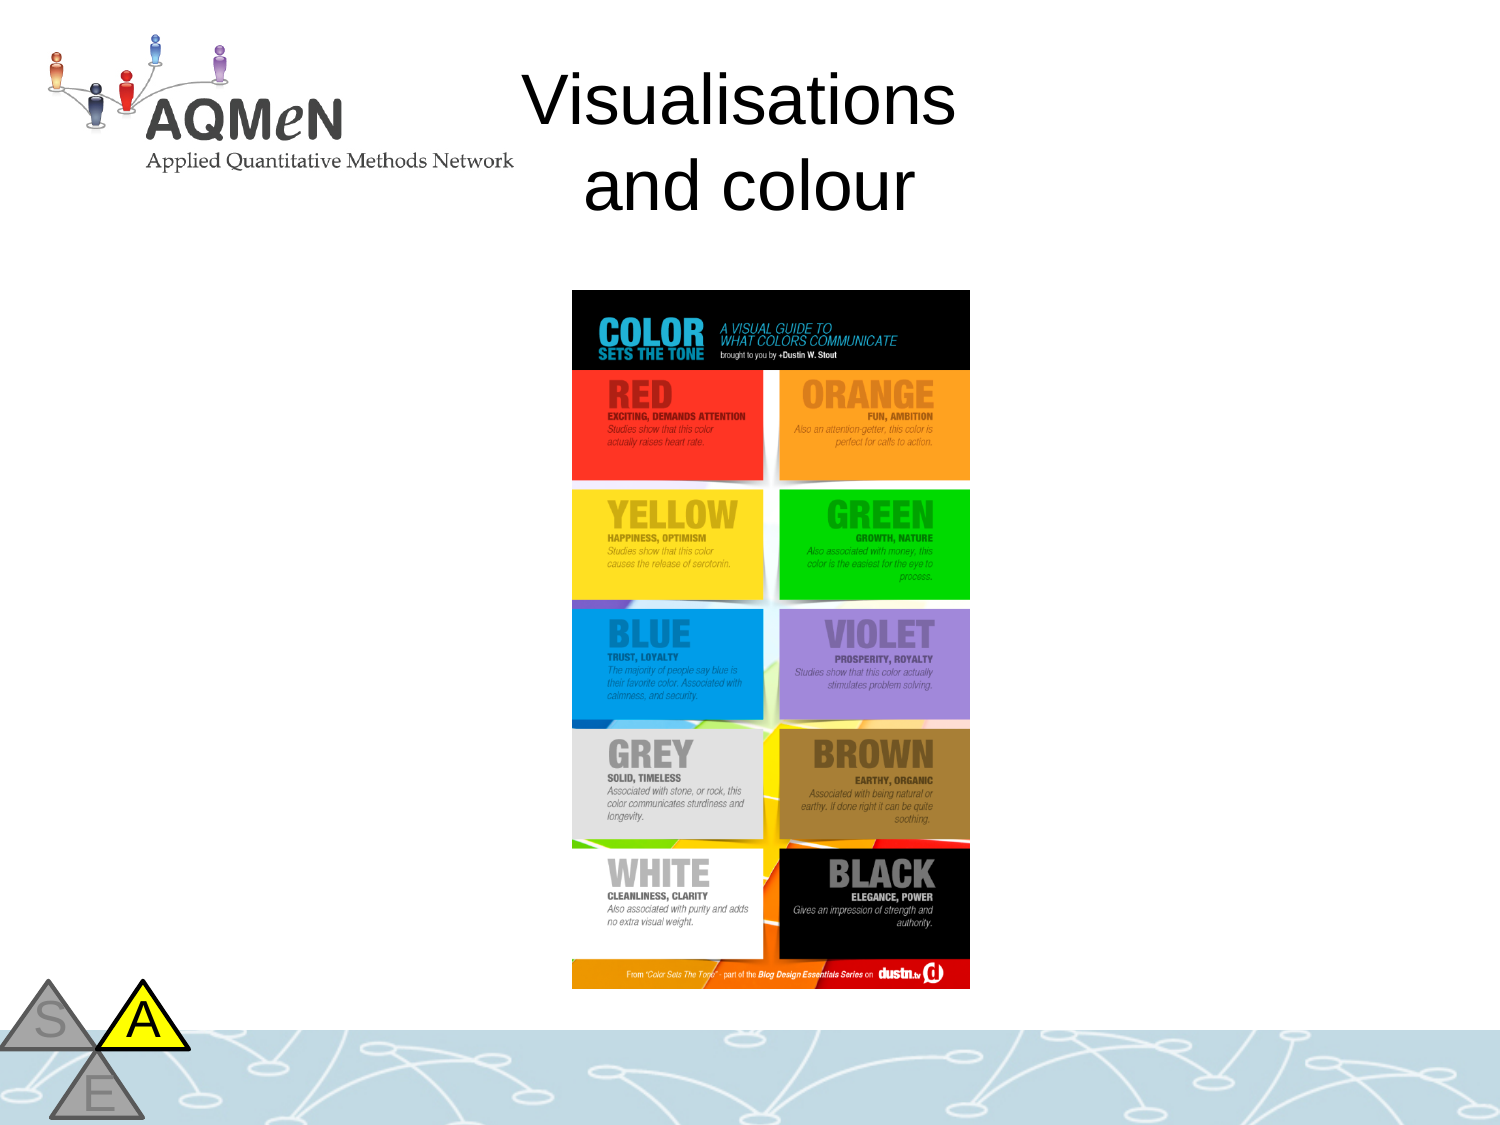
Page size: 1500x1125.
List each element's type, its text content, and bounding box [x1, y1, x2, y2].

picture [47, 34, 514, 173]
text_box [0, 978, 190, 1125]
picture [190, 1030, 1500, 1125]
picture [572, 290, 970, 989]
text_box Visualisations and colour [74, 45, 1425, 233]
